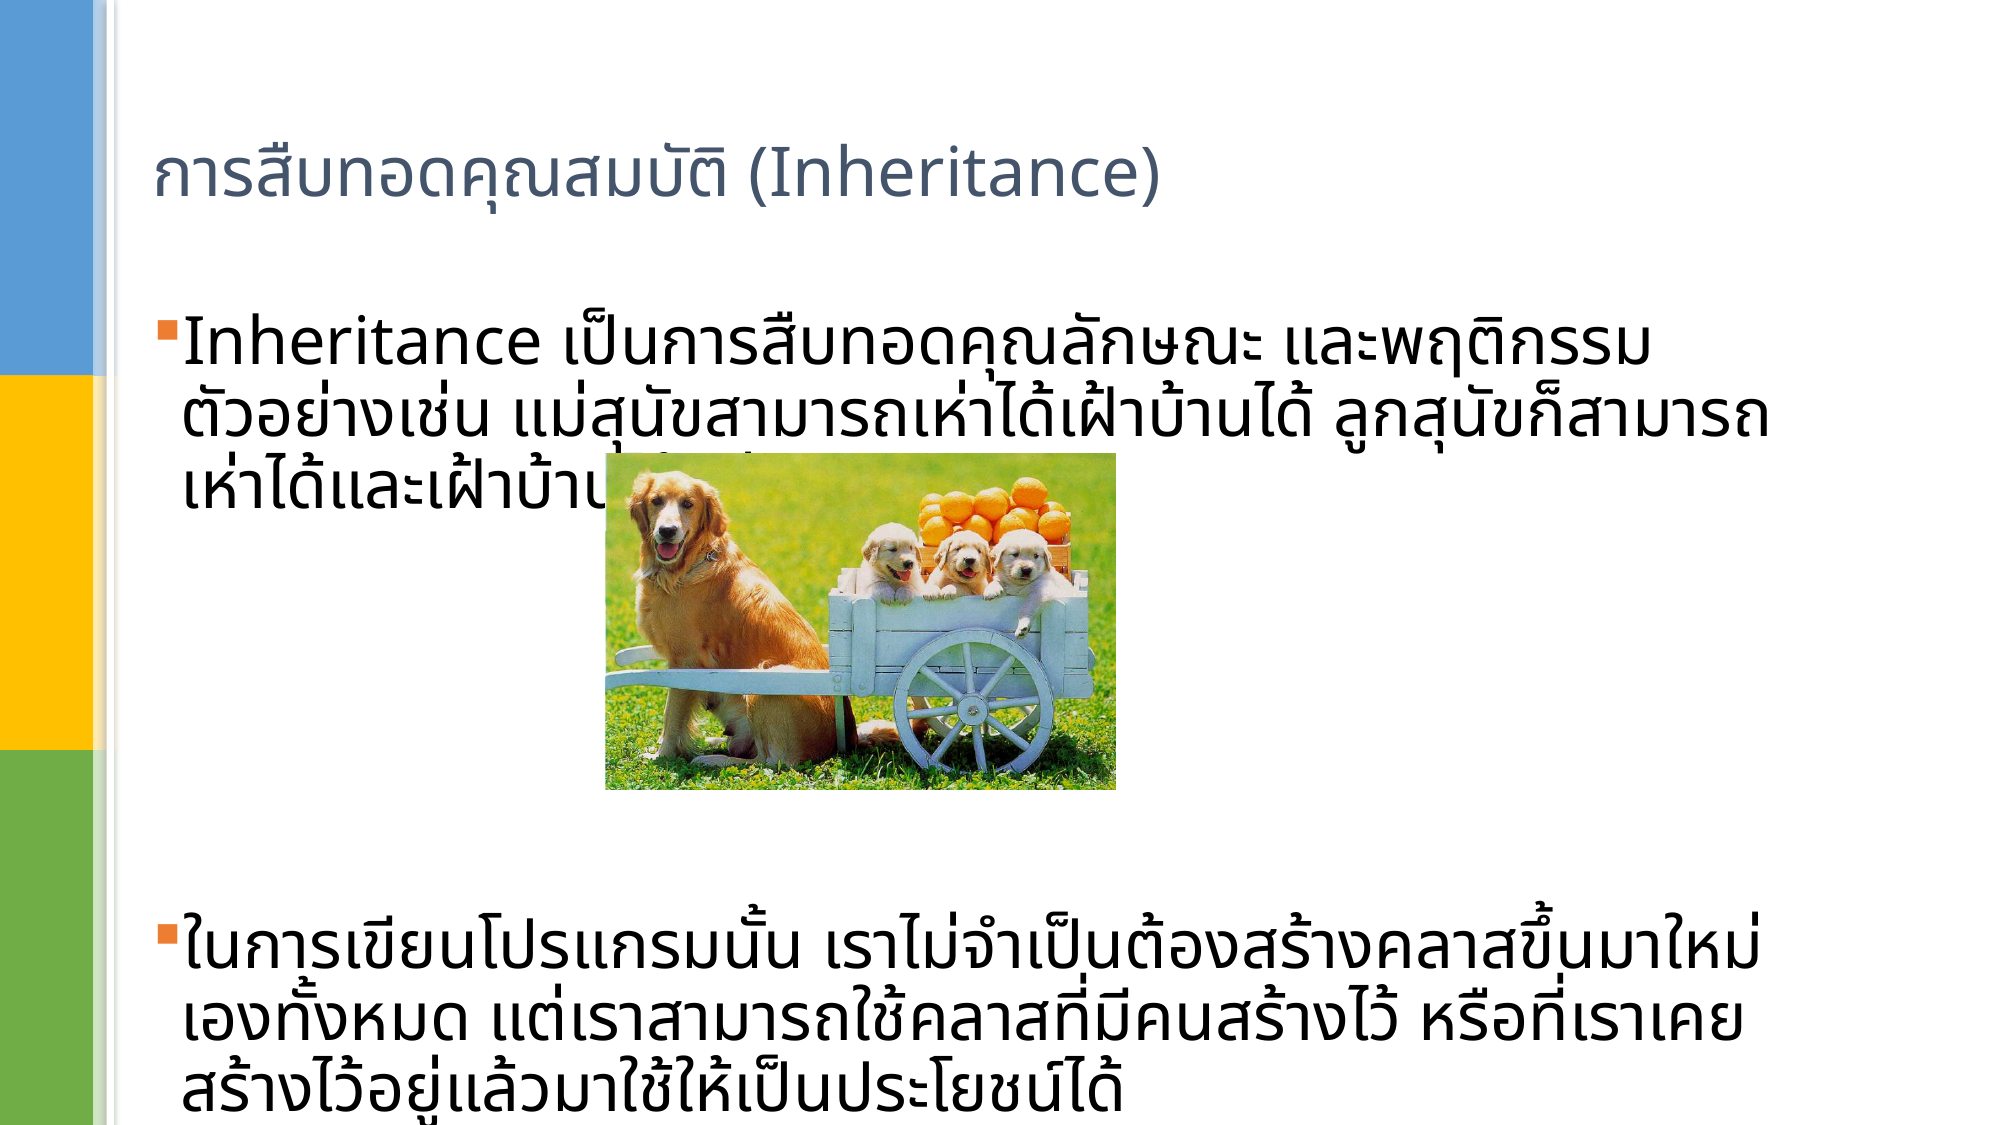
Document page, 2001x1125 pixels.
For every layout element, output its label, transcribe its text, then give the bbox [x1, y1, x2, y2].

list Inheritance เป็นการสืบทอดคุณลักษณะ และพฤติกรรม ตัวอย่างเช่น แม่สุนัขสามารถเห่าได้เฝ้าบ้านได้ ลูกสุนัขก็สามารถเห่าได้และเฝ้าบ้านได้ เช่นกัน ในการเขียนโปรแกรมนั้น เราไม่จำเป็นต้องสร้างคลาสขึ้นมาใหม่เองทั้งหมด แต่เราสามารถใช้คลาสที่มีคนสร้างไว้ หรือที่เราเคยสร้างไว้อยู่แล้วมาใช้ให้เป็นประโยชน์ได้ [137, 299, 1863, 1014]
picture [605, 453, 1117, 790]
title การสืบทอดคุณสมบัติ (Inheritance) [137, 59, 1863, 278]
